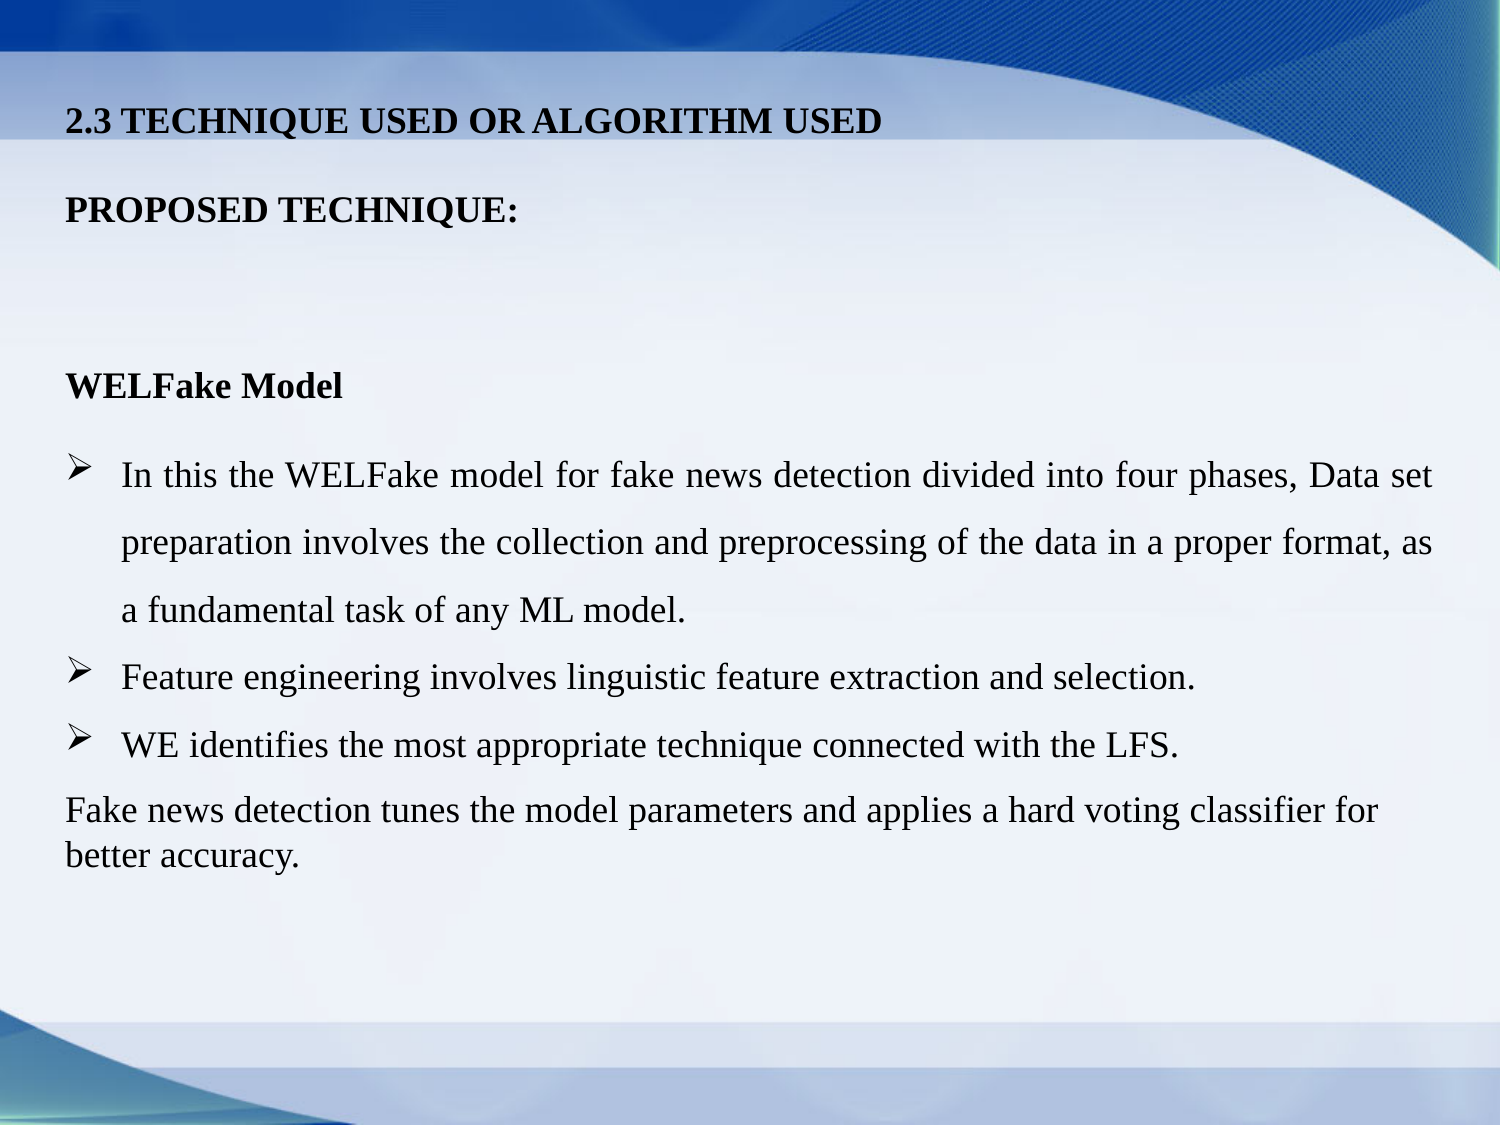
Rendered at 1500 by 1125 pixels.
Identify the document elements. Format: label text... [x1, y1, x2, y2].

picture [0, 0, 1500, 1125]
text_box 2.3 TECHNIQUE USED OR ALGORITHM USED PROPOSED TECHNIQUE: WELFake Model In this the WELFake model for fake news detection divided into four phases, Data set preparation involves the collection and preprocessing of the data in a proper format, as a fundamental task of any ML model. Feature engineering involves linguistic feature extraction and selection. WE identifies the most appropriate technique connected with the LFS. Fake news detection tunes the model parameters and applies a hard voting classifier for better accuracy. [50, 82, 1450, 883]
